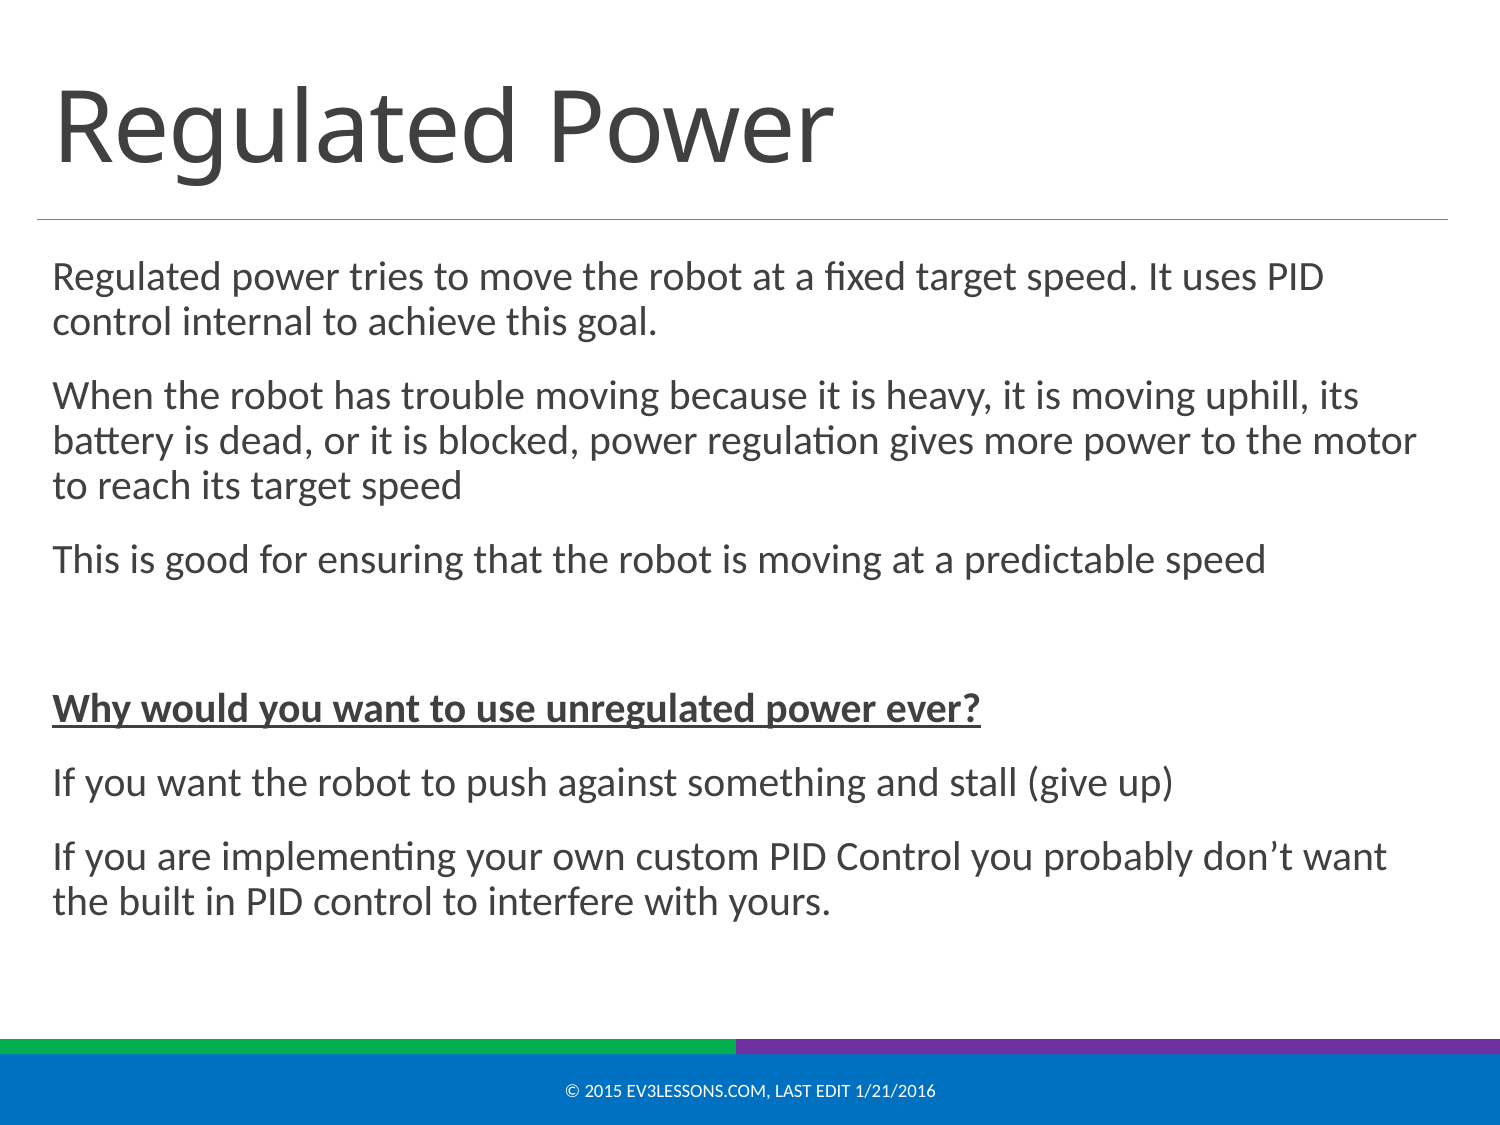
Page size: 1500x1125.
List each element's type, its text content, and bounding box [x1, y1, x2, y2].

list Regulated power tries to move the robot at a fixed target speed. It uses PID control internal to achieve this goal. When the robot has trouble moving because it is heavy, it is moving uphill, its battery is dead, or it is blocked, power regulation gives more power to the motor to reach its target speed This is good for ensuring that the robot is moving at a predictable speed Why would you want to use unregulated power ever? If you want the robot to push against something and stall (give up) If you are implementing your own custom PID Control you probably don’t want the built in PID control to interfere with yours. [37, 246, 1448, 1011]
title Regulated Power [37, 47, 1448, 191]
footer © 2015 EV3Lessons.com, Last edit 1/21/2016 [453, 1059, 1047, 1120]
